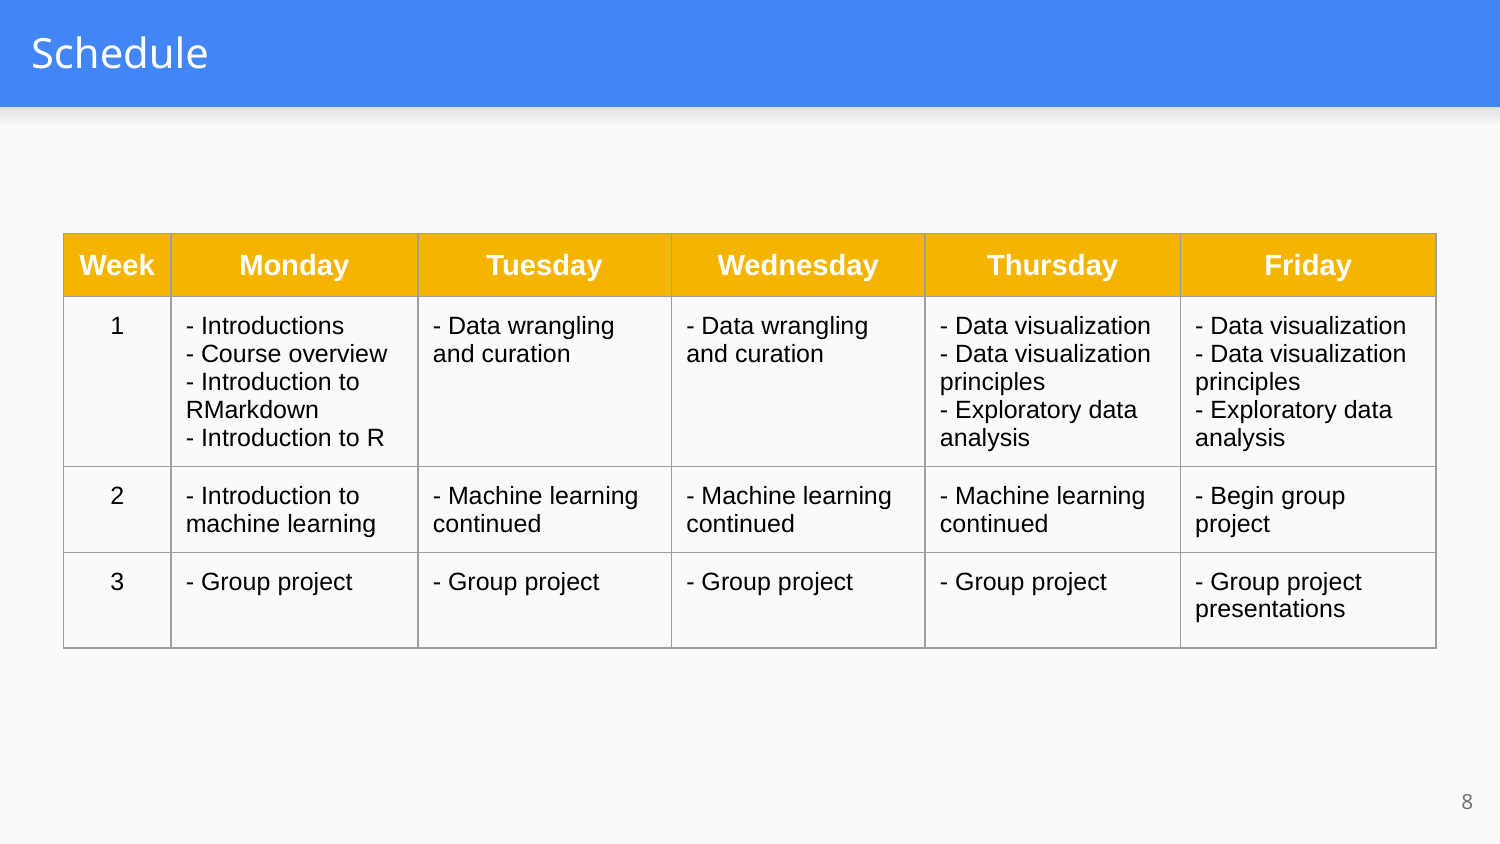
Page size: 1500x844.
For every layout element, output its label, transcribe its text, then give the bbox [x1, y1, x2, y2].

table_cell 2 [64, 467, 170, 552]
table_cell - Data visualization - Data visualization principles - Exploratory data analysis [926, 297, 1180, 466]
table_cell - Group project [926, 553, 1180, 647]
table_cell - Machine learning continued [672, 467, 924, 552]
table_header Wednesday [672, 234, 924, 296]
table_cell - Data visualization - Data visualization principles - Exploratory data analysis [1181, 297, 1435, 466]
slide_number 8 [1398, 770, 1489, 835]
table_cell 1 [64, 297, 170, 466]
table_header Monday [172, 234, 417, 296]
table_cell - Data wrangling and curation [672, 297, 924, 466]
title Schedule [16, 2, 1464, 102]
table_cell - Introductions - Course overview - Introduction to RMarkdown - Introduction to R [172, 297, 417, 466]
table_cell - Group project [419, 553, 671, 647]
table_cell 3 [64, 553, 170, 647]
table_cell - Group project [672, 553, 924, 647]
table_header Friday [1181, 234, 1435, 296]
table_header Week [64, 234, 170, 296]
table_cell - Introduction to machine learning [172, 467, 417, 552]
table_header Tuesday [419, 234, 671, 296]
table_cell - Begin group project [1181, 467, 1435, 552]
table_cell - Machine learning continued [419, 467, 671, 552]
table_cell - Group project presentations [1181, 553, 1435, 647]
table_cell - Data wrangling and curation [419, 297, 671, 466]
table_header Thursday [926, 234, 1180, 296]
table_cell - Group project [172, 553, 417, 647]
table_cell - Machine learning continued [926, 467, 1180, 552]
